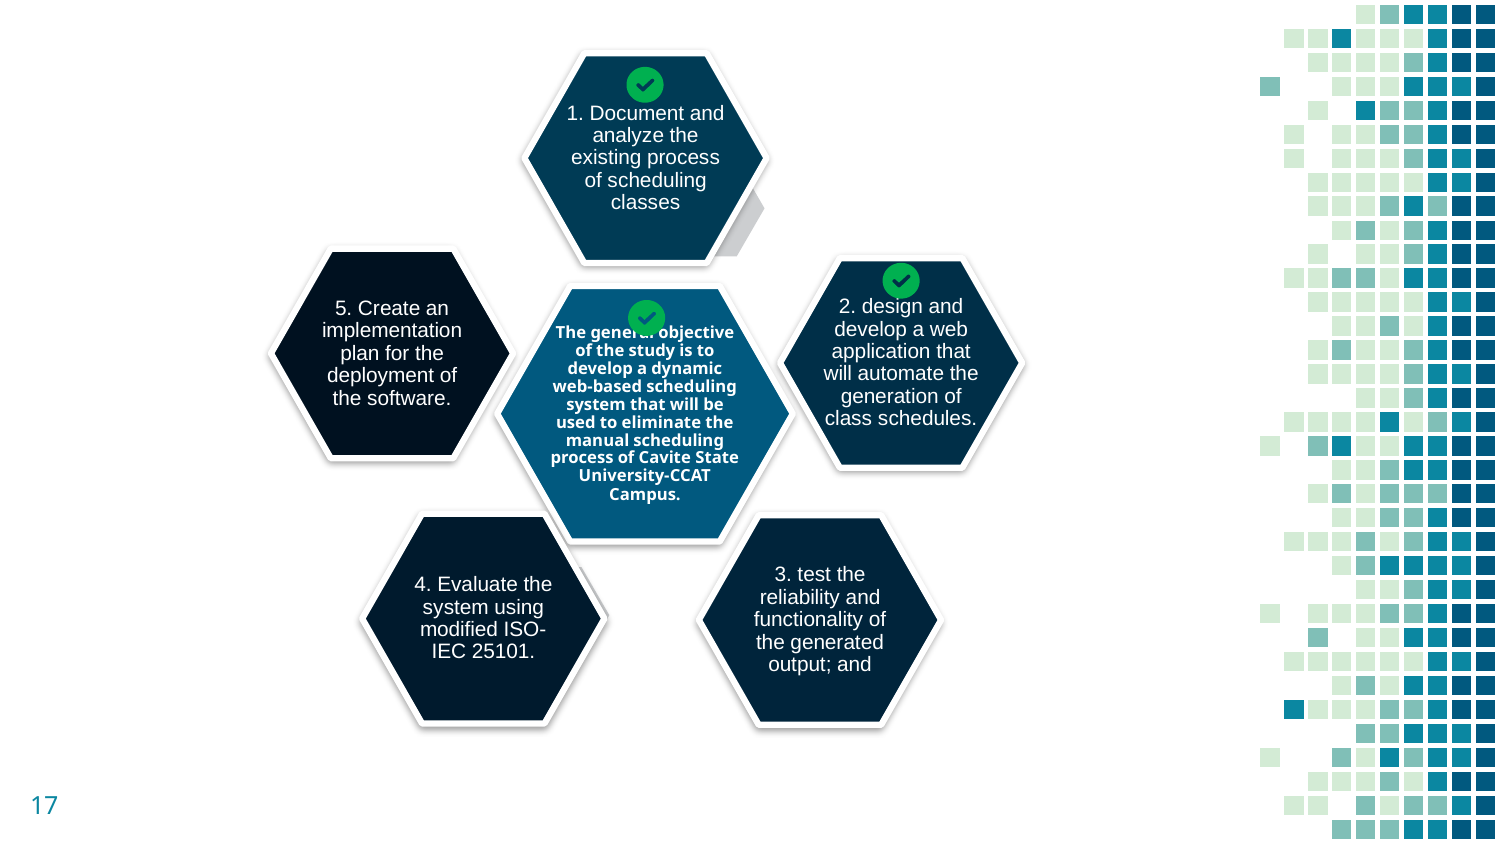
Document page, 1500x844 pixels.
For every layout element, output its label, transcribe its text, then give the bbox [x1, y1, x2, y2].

slide_number 17 [15, 774, 105, 839]
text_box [270, 53, 1023, 725]
